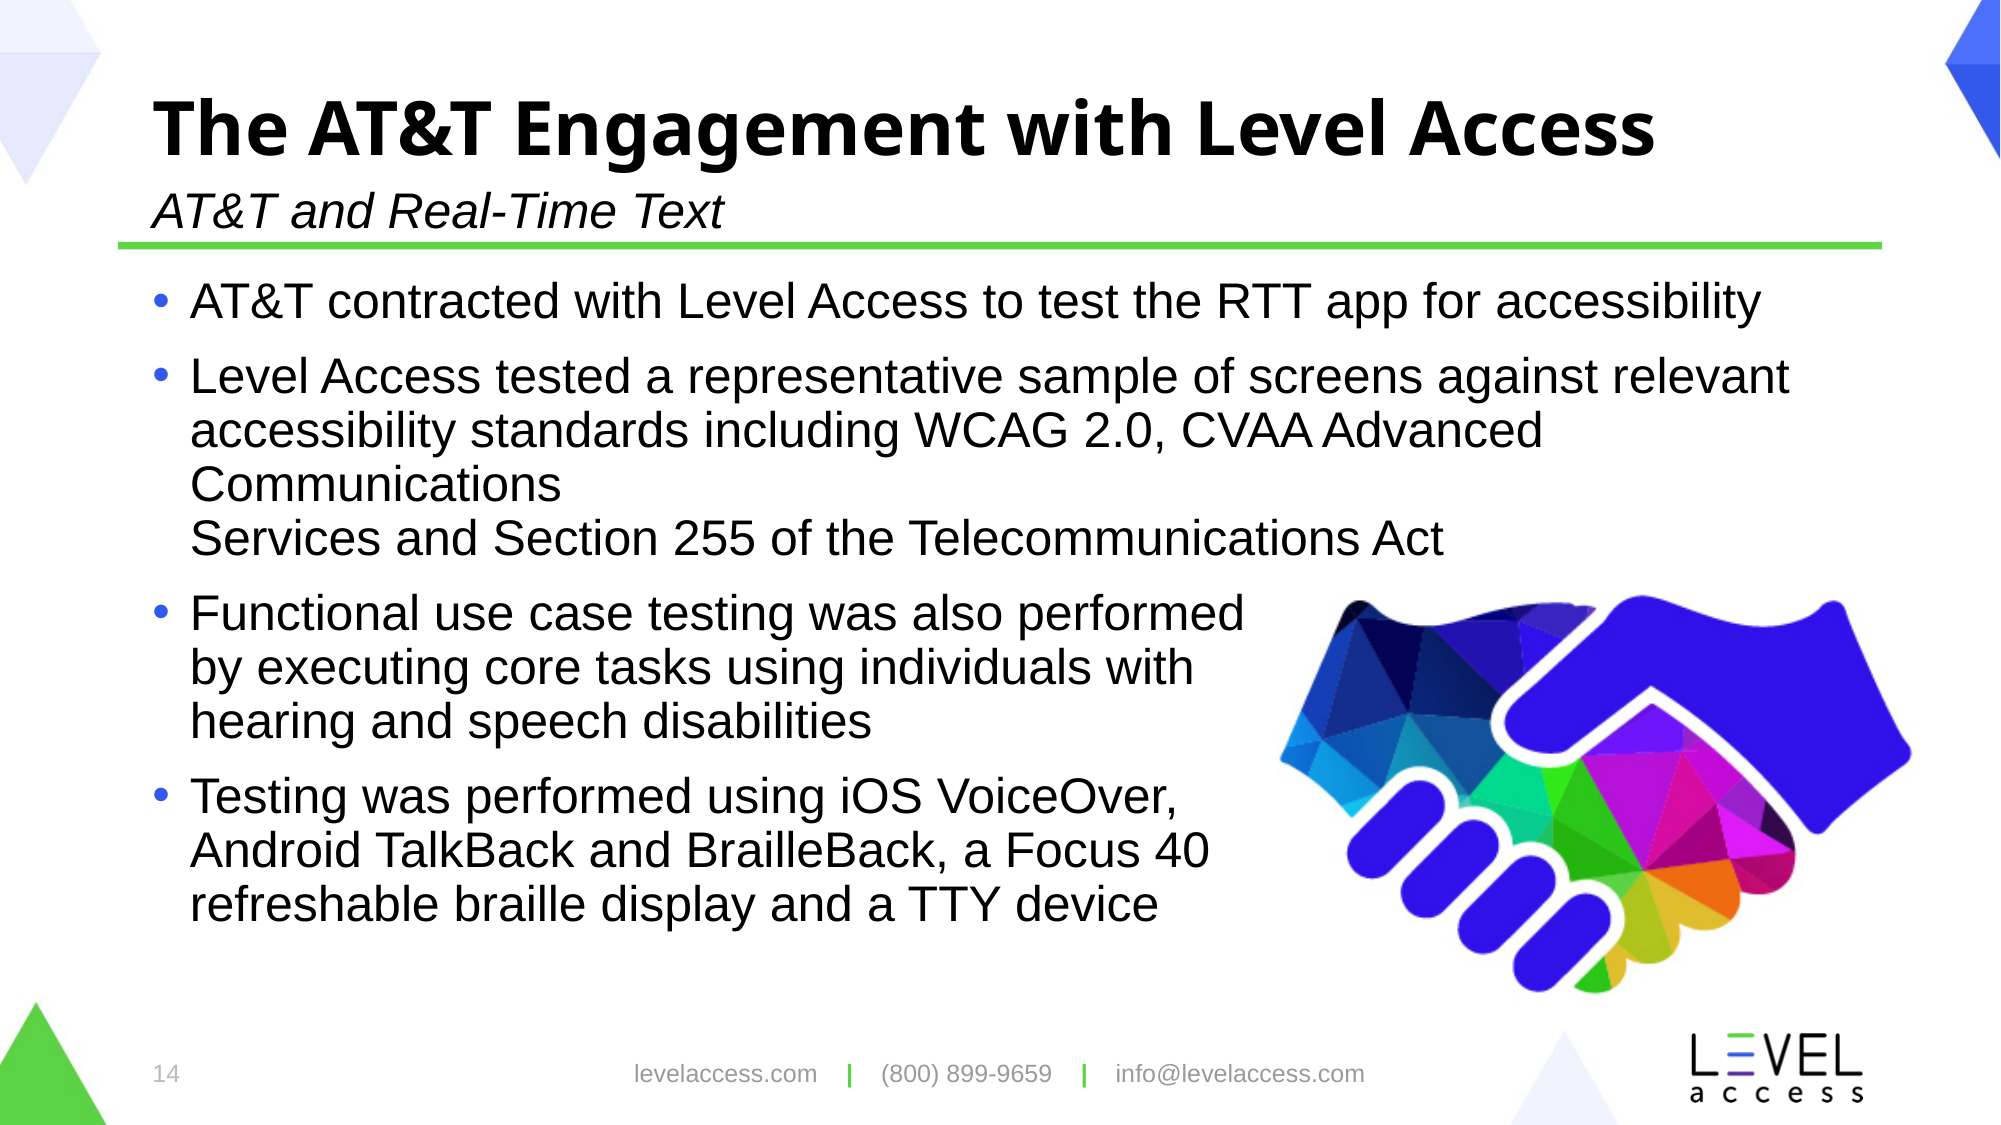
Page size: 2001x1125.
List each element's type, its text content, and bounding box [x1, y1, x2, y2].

list AT&T contracted with Level Access to test the RTT app for accessibility Level Access tested a representative sample of screens against relevant accessibility standards including WCAG 2.0, CVAA Advanced Communications Services and Section 255 of the Telecommunications Act Functional use case testing was also performed by executing core tasks using individuals with hearing and speech disabilities Testing was performed using iOS VoiceOver, Android TalkBack and BrailleBack, a Focus 40 refreshable braille display and a TTY device [137, 268, 1871, 1025]
footer levelaccess.com | (800) 899-9659 | info@levelaccess.com [600, 1042, 1400, 1103]
subtitle AT&T and Real-Time Text [137, 181, 1863, 243]
title The AT&T Engagement with Level Access [137, 74, 1931, 180]
picture [0, 0, 2001, 1125]
slide_number 14 [137, 1042, 588, 1103]
